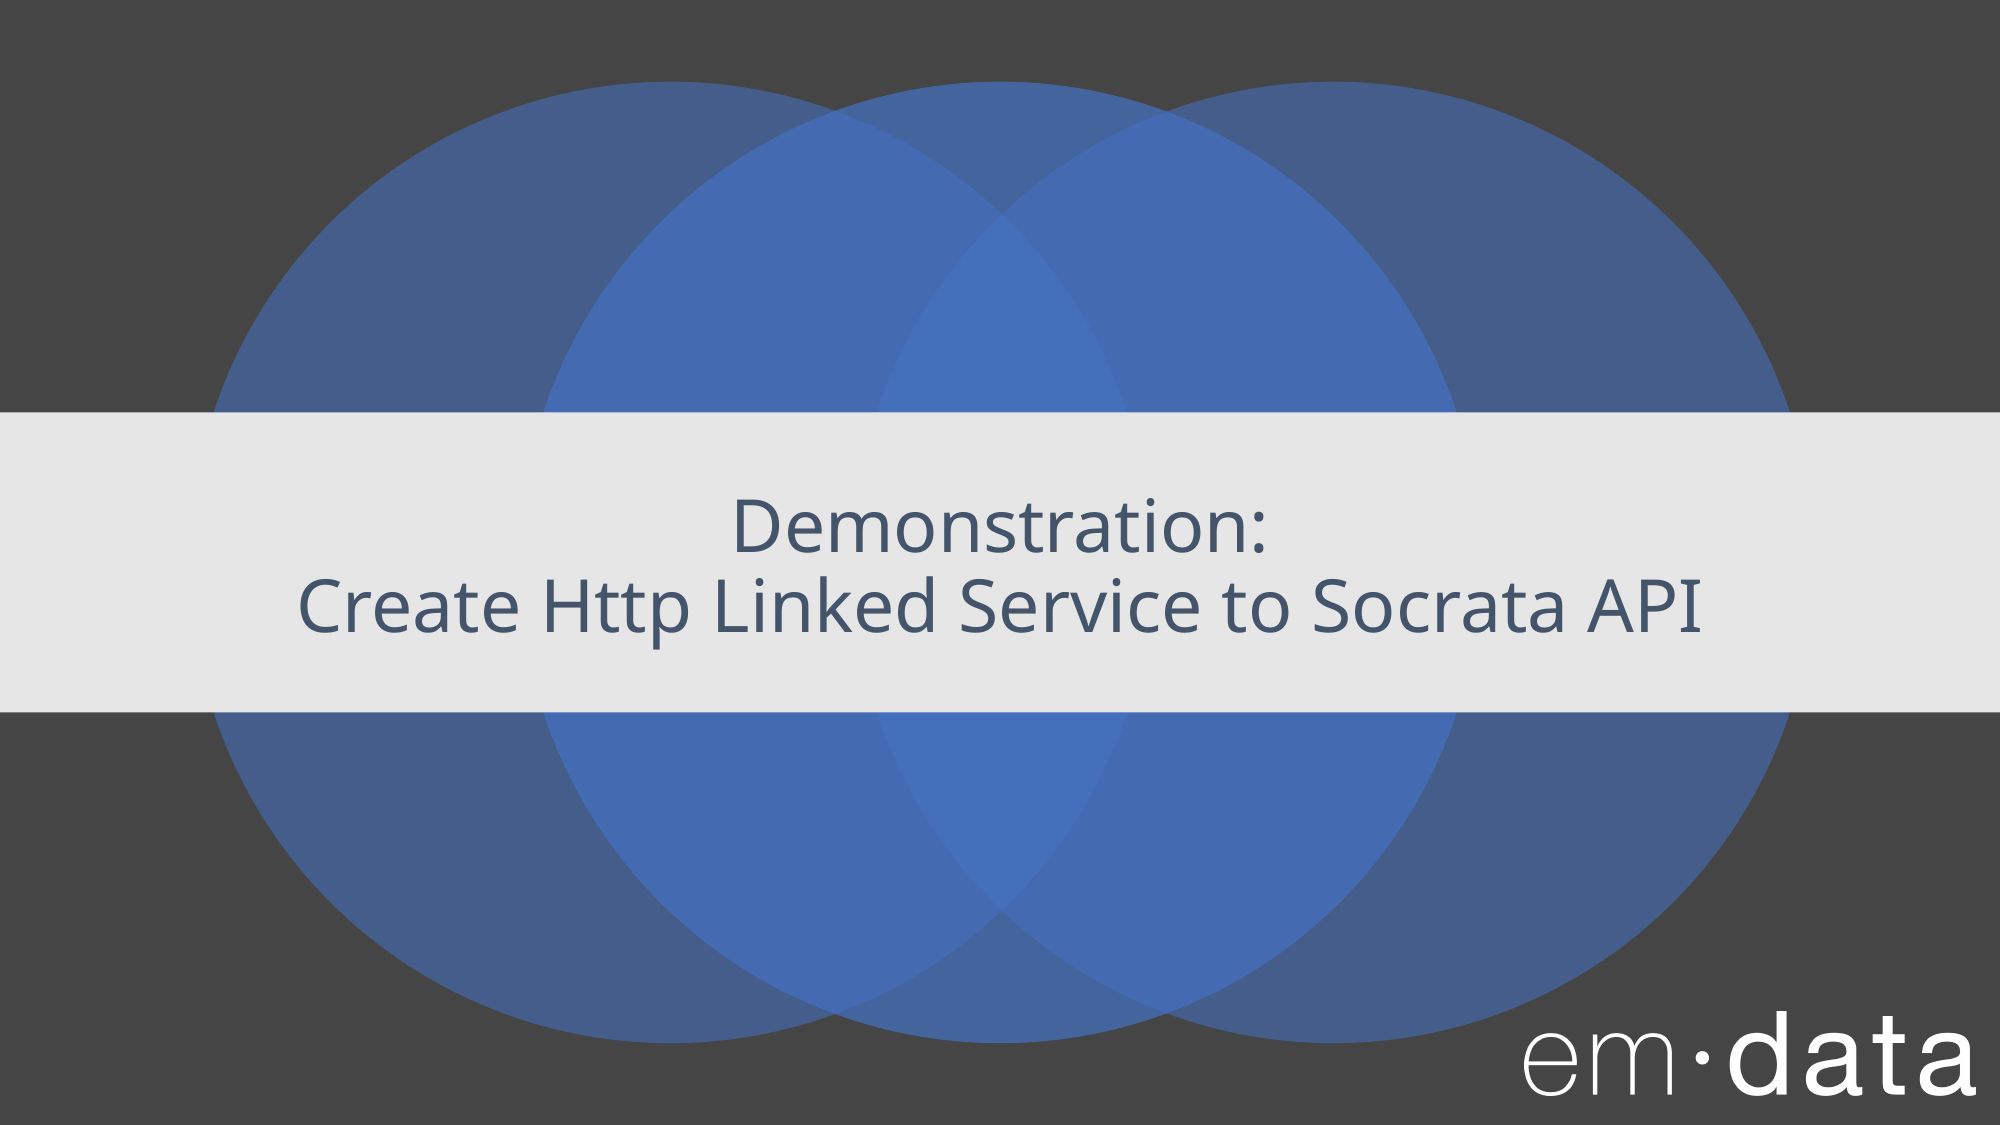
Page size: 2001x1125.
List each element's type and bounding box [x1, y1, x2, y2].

picture [1524, 1011, 1976, 1096]
text_box [0, 411, 189, 713]
text_box [1814, 411, 2000, 713]
text_box [189, 81, 1814, 1044]
